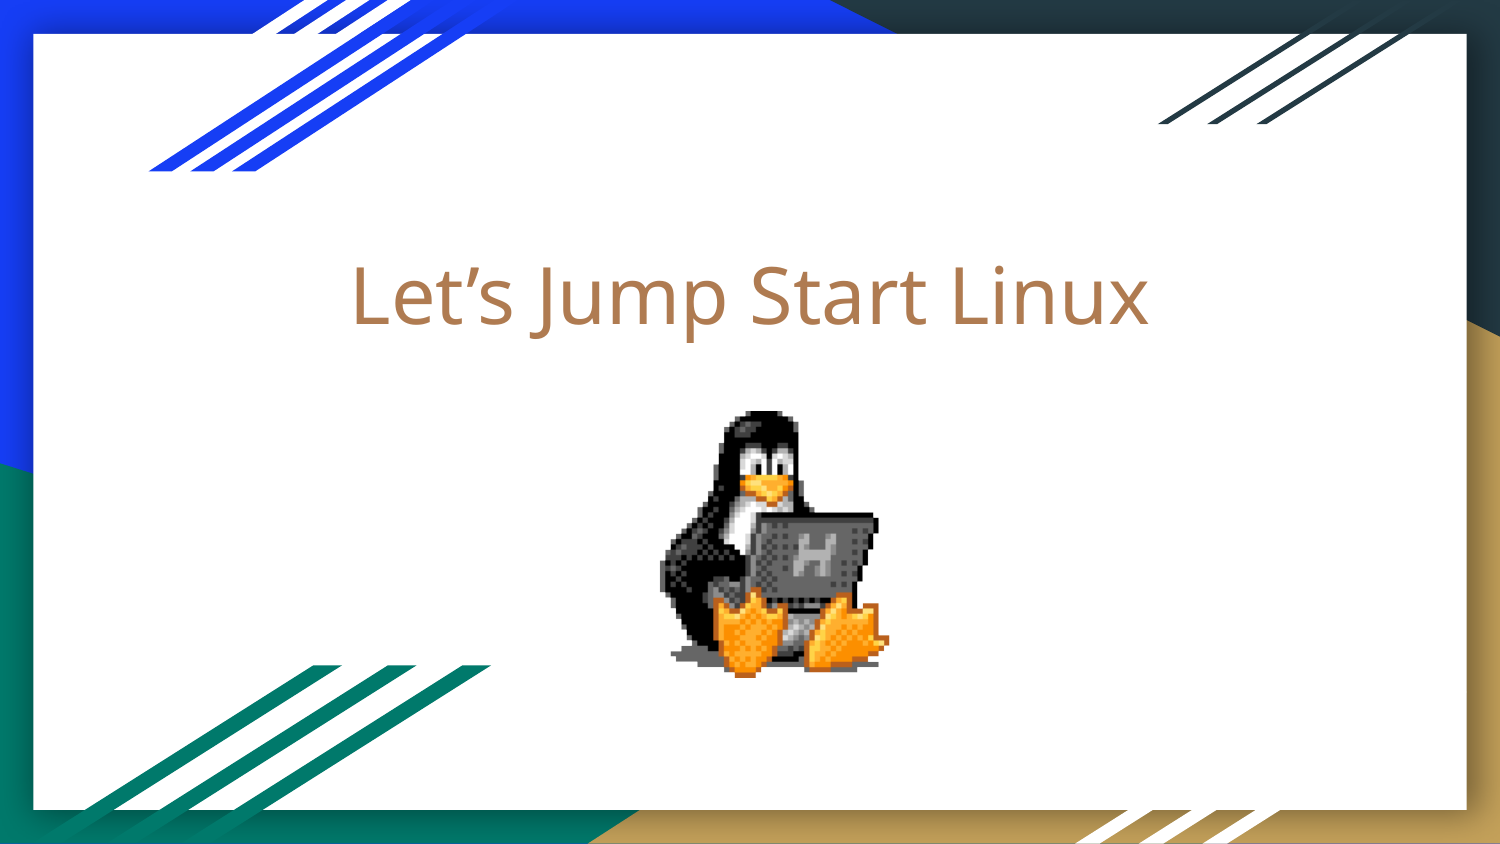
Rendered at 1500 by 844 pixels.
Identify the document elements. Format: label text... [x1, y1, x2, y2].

picture [644, 411, 911, 678]
title Let’s Jump Start Linux [310, 174, 1190, 412]
